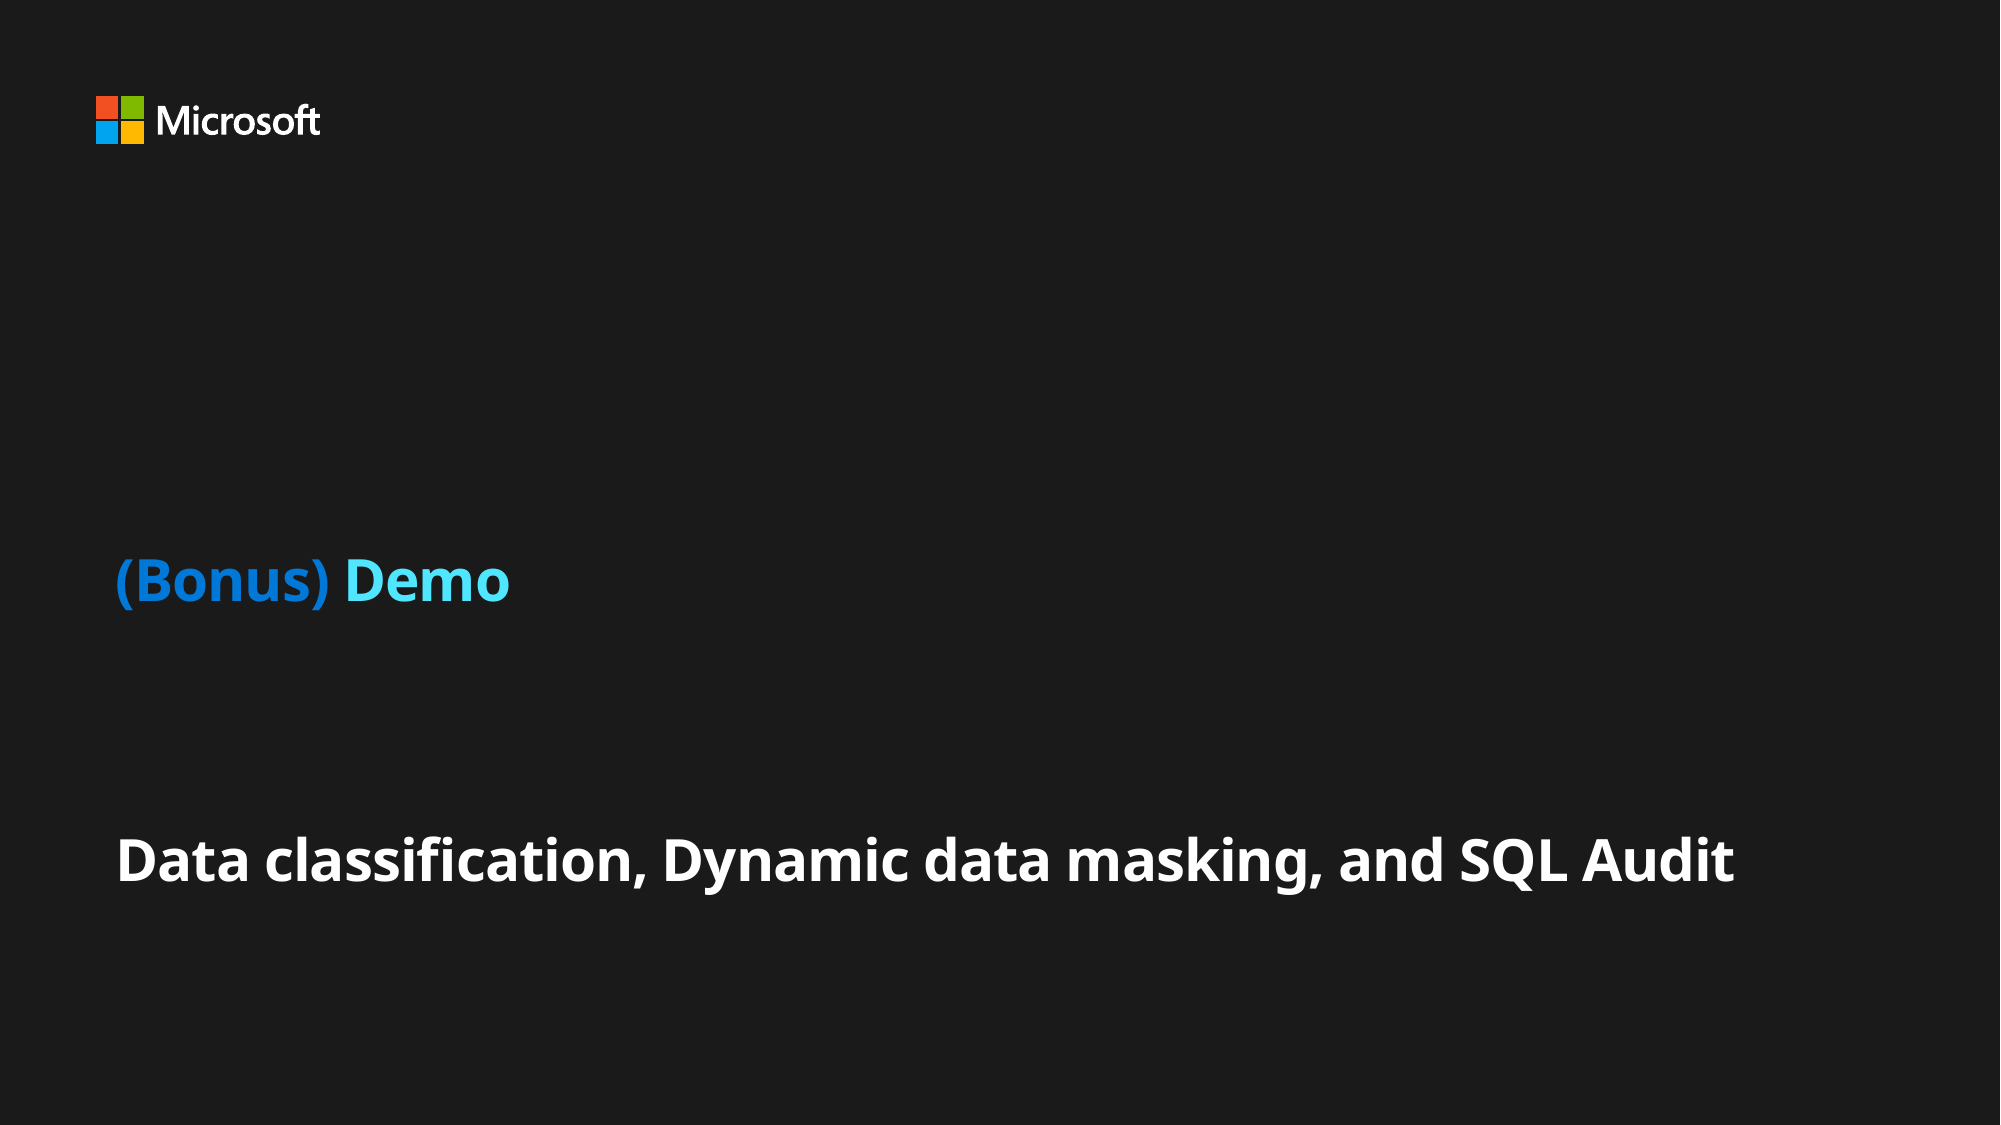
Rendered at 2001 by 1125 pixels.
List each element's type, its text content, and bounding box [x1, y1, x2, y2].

title (Bonus) Demo Data classification, Dynamic data masking, and SQL Audit [115, 469, 1885, 894]
